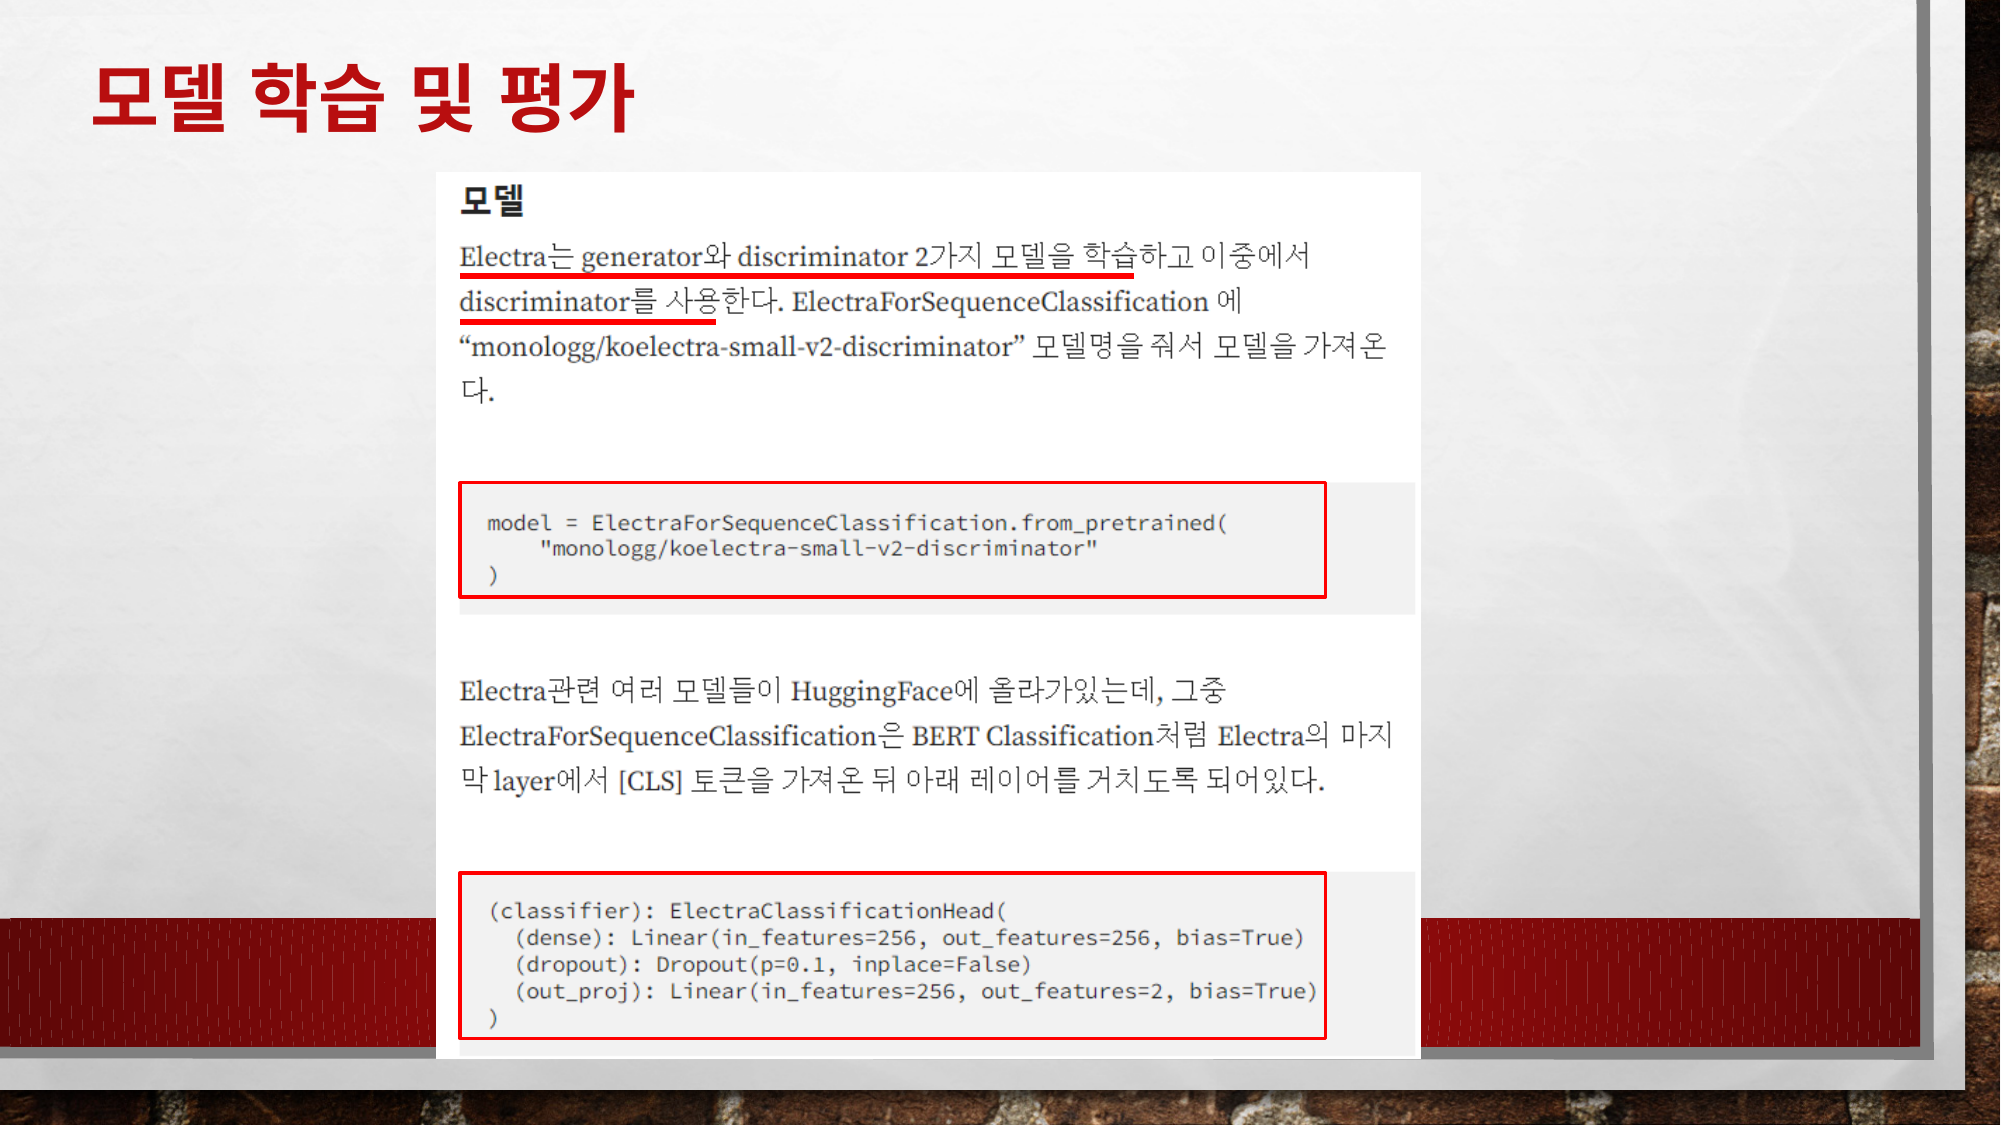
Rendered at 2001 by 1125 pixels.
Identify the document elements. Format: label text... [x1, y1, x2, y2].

title 모델 학습 및 평가 [75, 8, 1782, 198]
picture [435, 172, 1422, 1059]
picture [0, 0, 2000, 1125]
